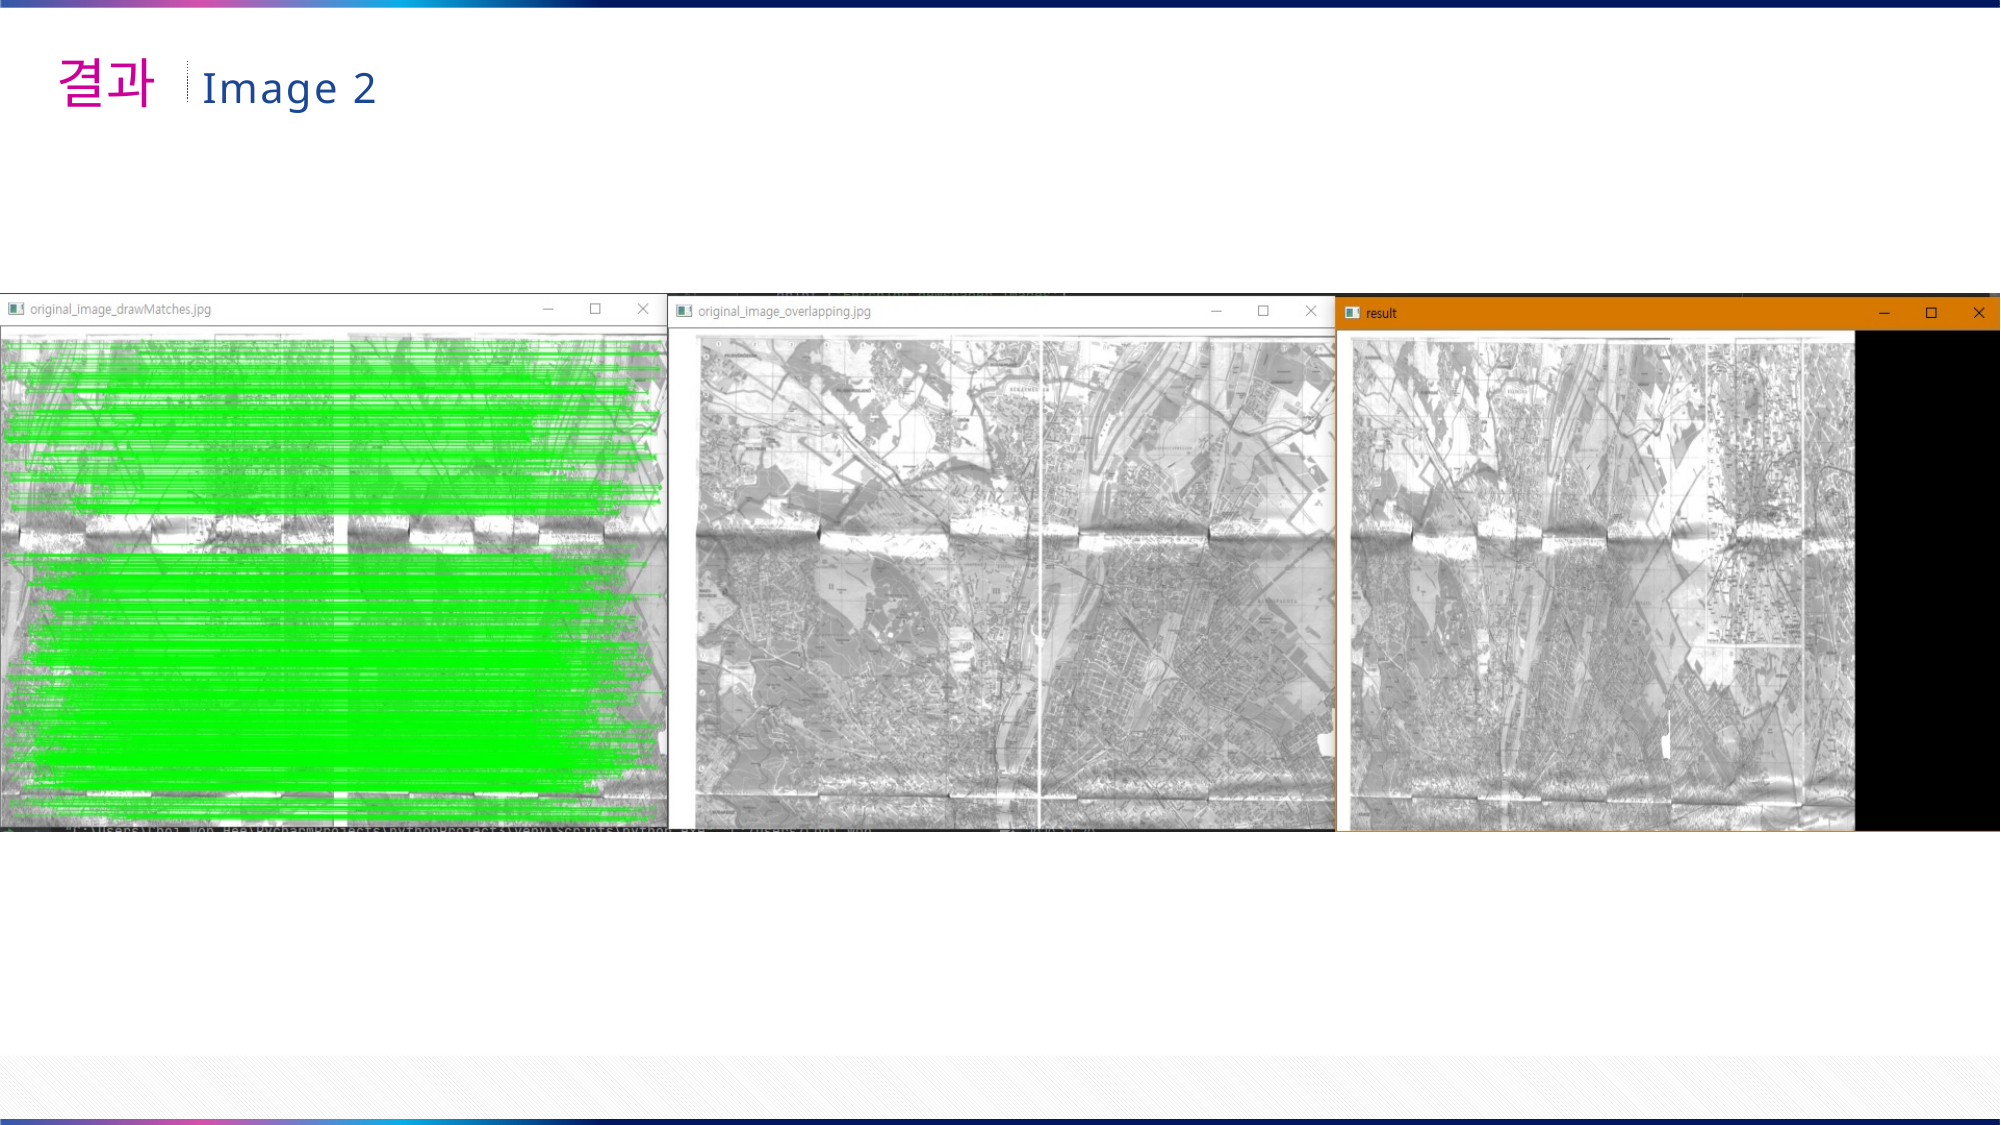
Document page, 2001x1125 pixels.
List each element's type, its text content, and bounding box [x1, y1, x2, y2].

text_box Image 2 [187, 59, 735, 124]
picture [0, 293, 2000, 832]
picture [0, 1119, 390, 1125]
text_box 결과 [25, 41, 188, 124]
picture [471, 1119, 2000, 1125]
picture [472, 0, 2000, 8]
picture [0, 0, 390, 8]
